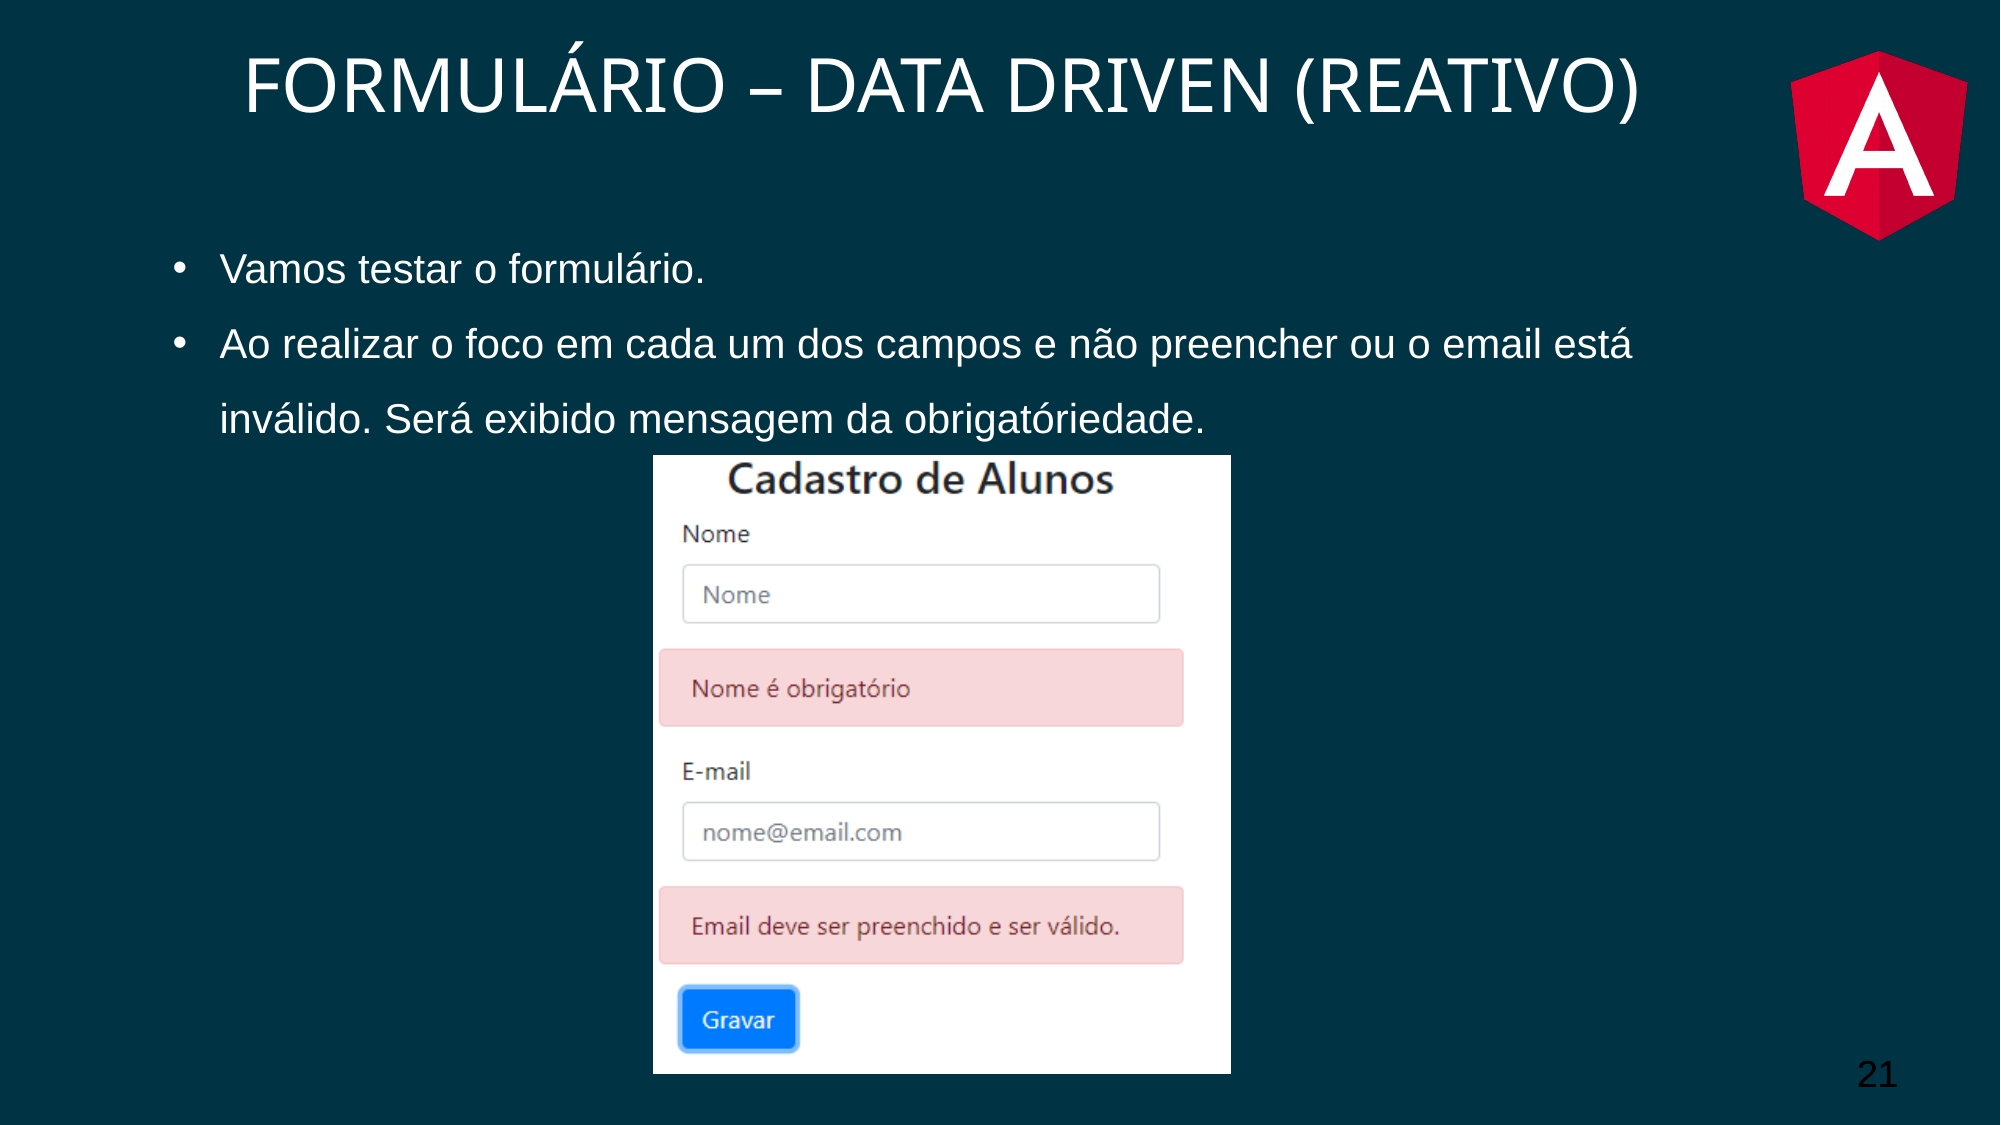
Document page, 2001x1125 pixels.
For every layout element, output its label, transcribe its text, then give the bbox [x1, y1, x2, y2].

text_box 21 [1842, 1042, 1924, 1103]
text_box Formulário – Data Driven (Reativo) [157, 47, 1727, 160]
text_box Vamos testar o formulário. Ao realizar o foco em cada um dos campos e não preencher ou o email está inválido. Será exibido mensagem da obrigatóriedade. [157, 209, 1800, 600]
picture [654, 456, 1230, 1073]
picture [1791, 52, 1967, 240]
picture [573, 42, 582, 47]
